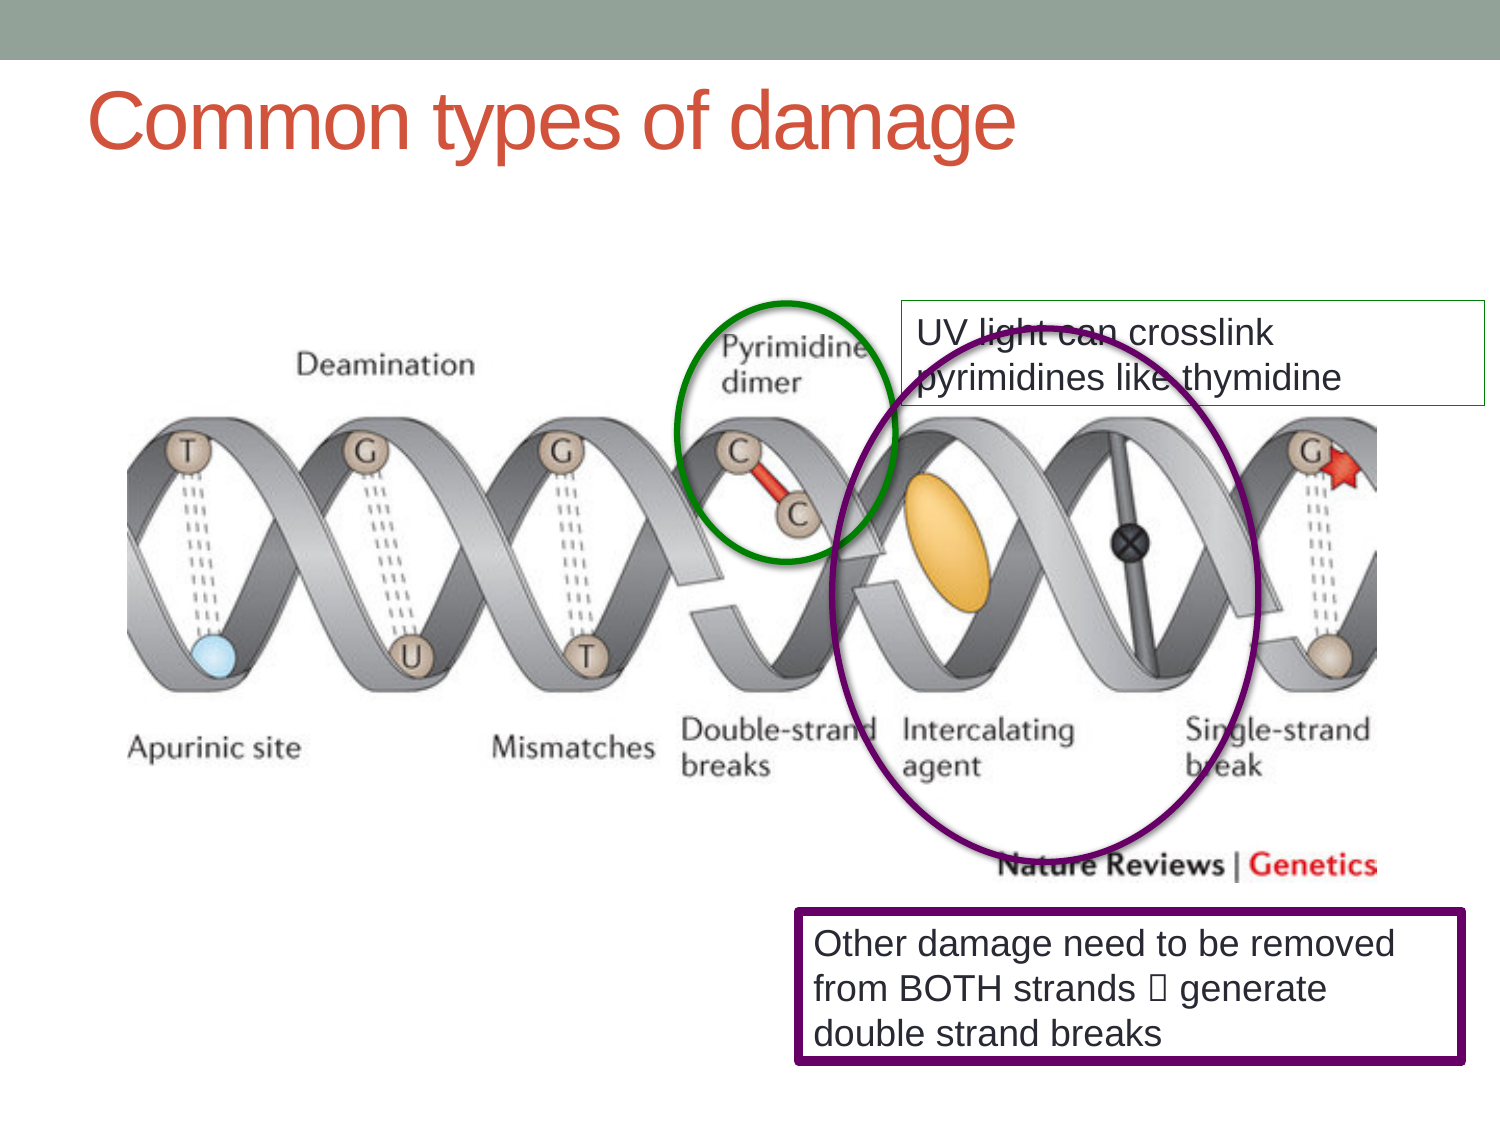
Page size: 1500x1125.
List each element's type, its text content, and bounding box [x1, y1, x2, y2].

title Common types of damage [70, 35, 1421, 198]
text_box [717, 302, 855, 331]
text_box Other damage need to be removed from BOTH strands  generate double strand breaks [798, 911, 1462, 1062]
picture [126, 334, 1378, 883]
text_box [1011, 327, 1079, 331]
text_box UV light can crosslink pyrimidines like thymidine [901, 300, 1485, 406]
